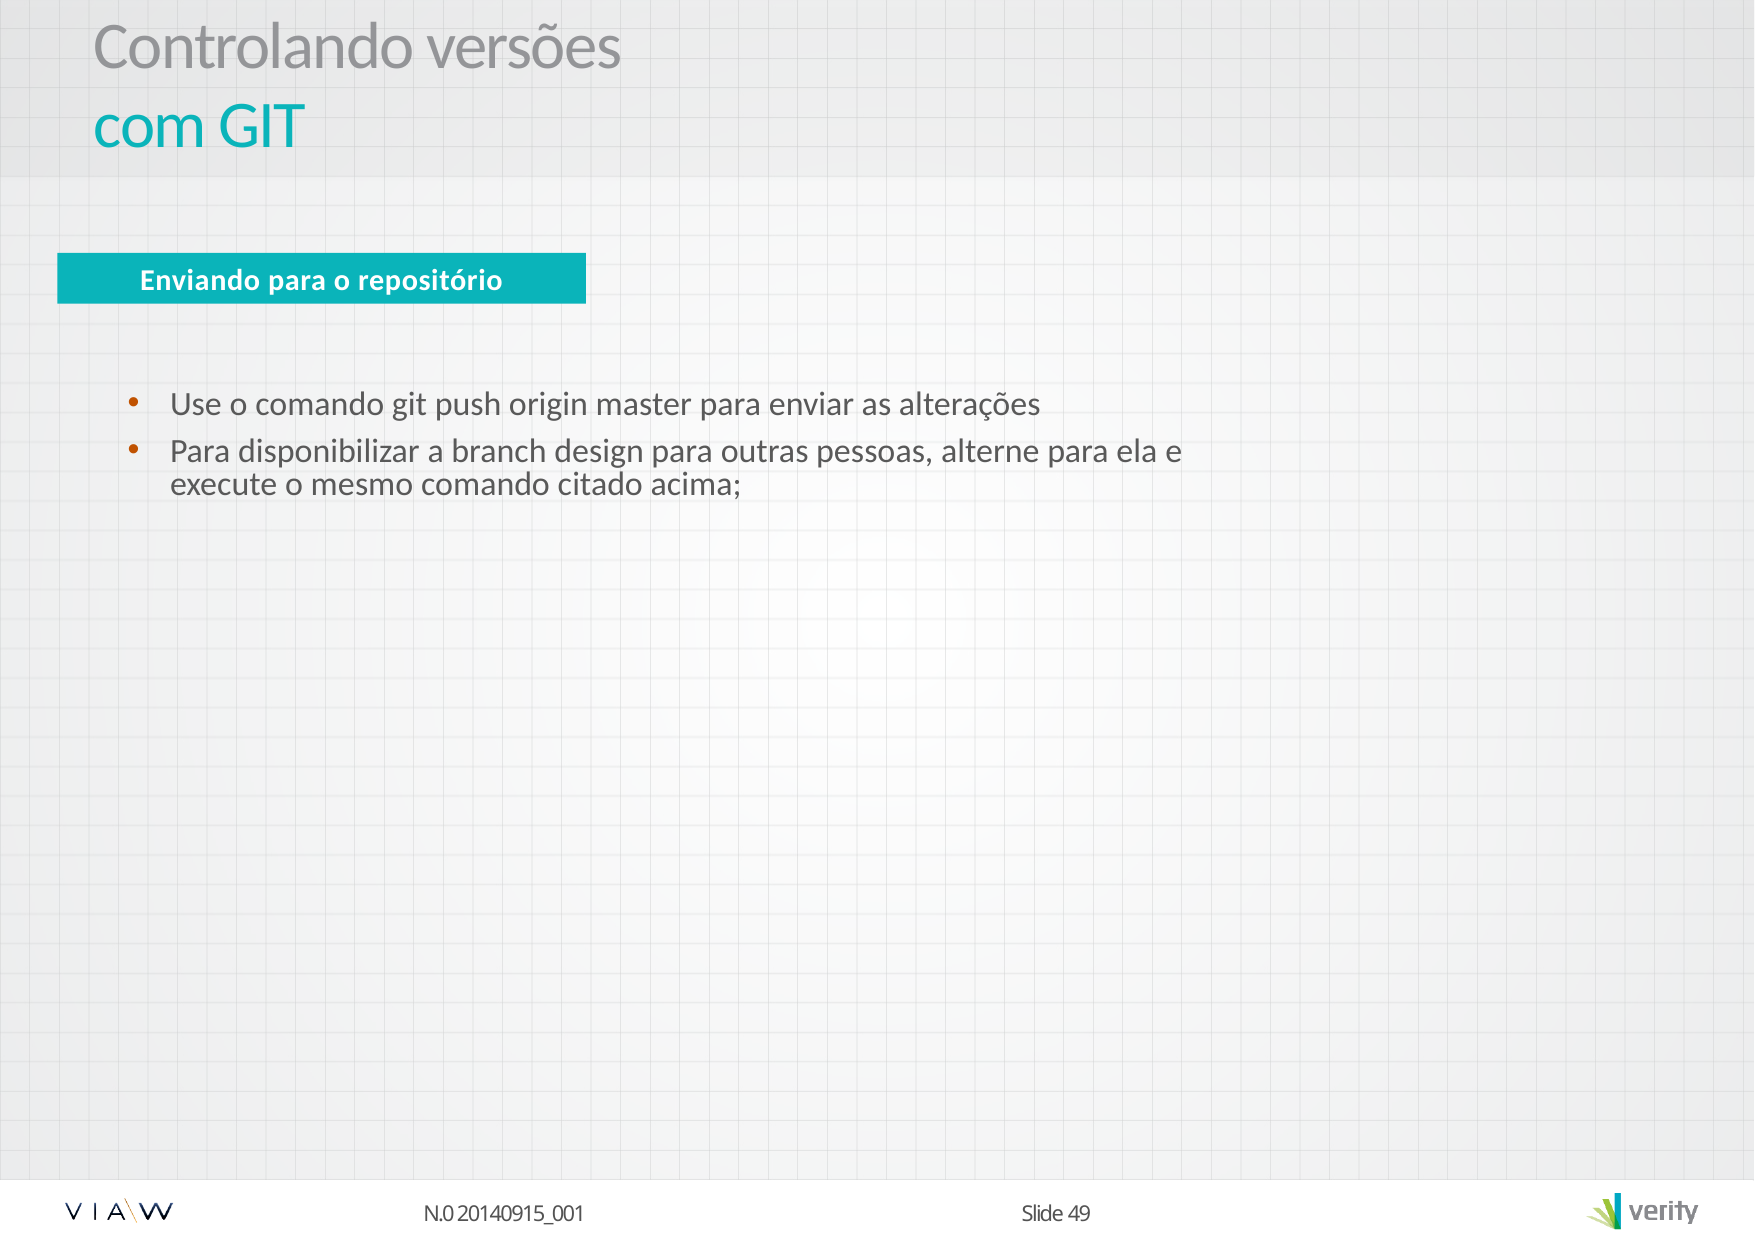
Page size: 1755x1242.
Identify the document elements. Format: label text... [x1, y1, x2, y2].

picture [1573, 1181, 1714, 1233]
picture [64, 1197, 174, 1223]
picture [0, 0, 1754, 1180]
text_box Use o comando git push origin master para enviar as alterações Para disponibilizar a branch design para outras pessoas, alterne para ela e execute o mesmo comando citado acima; [112, 381, 1201, 587]
text_box Enviando para o repositório [57, 252, 586, 304]
